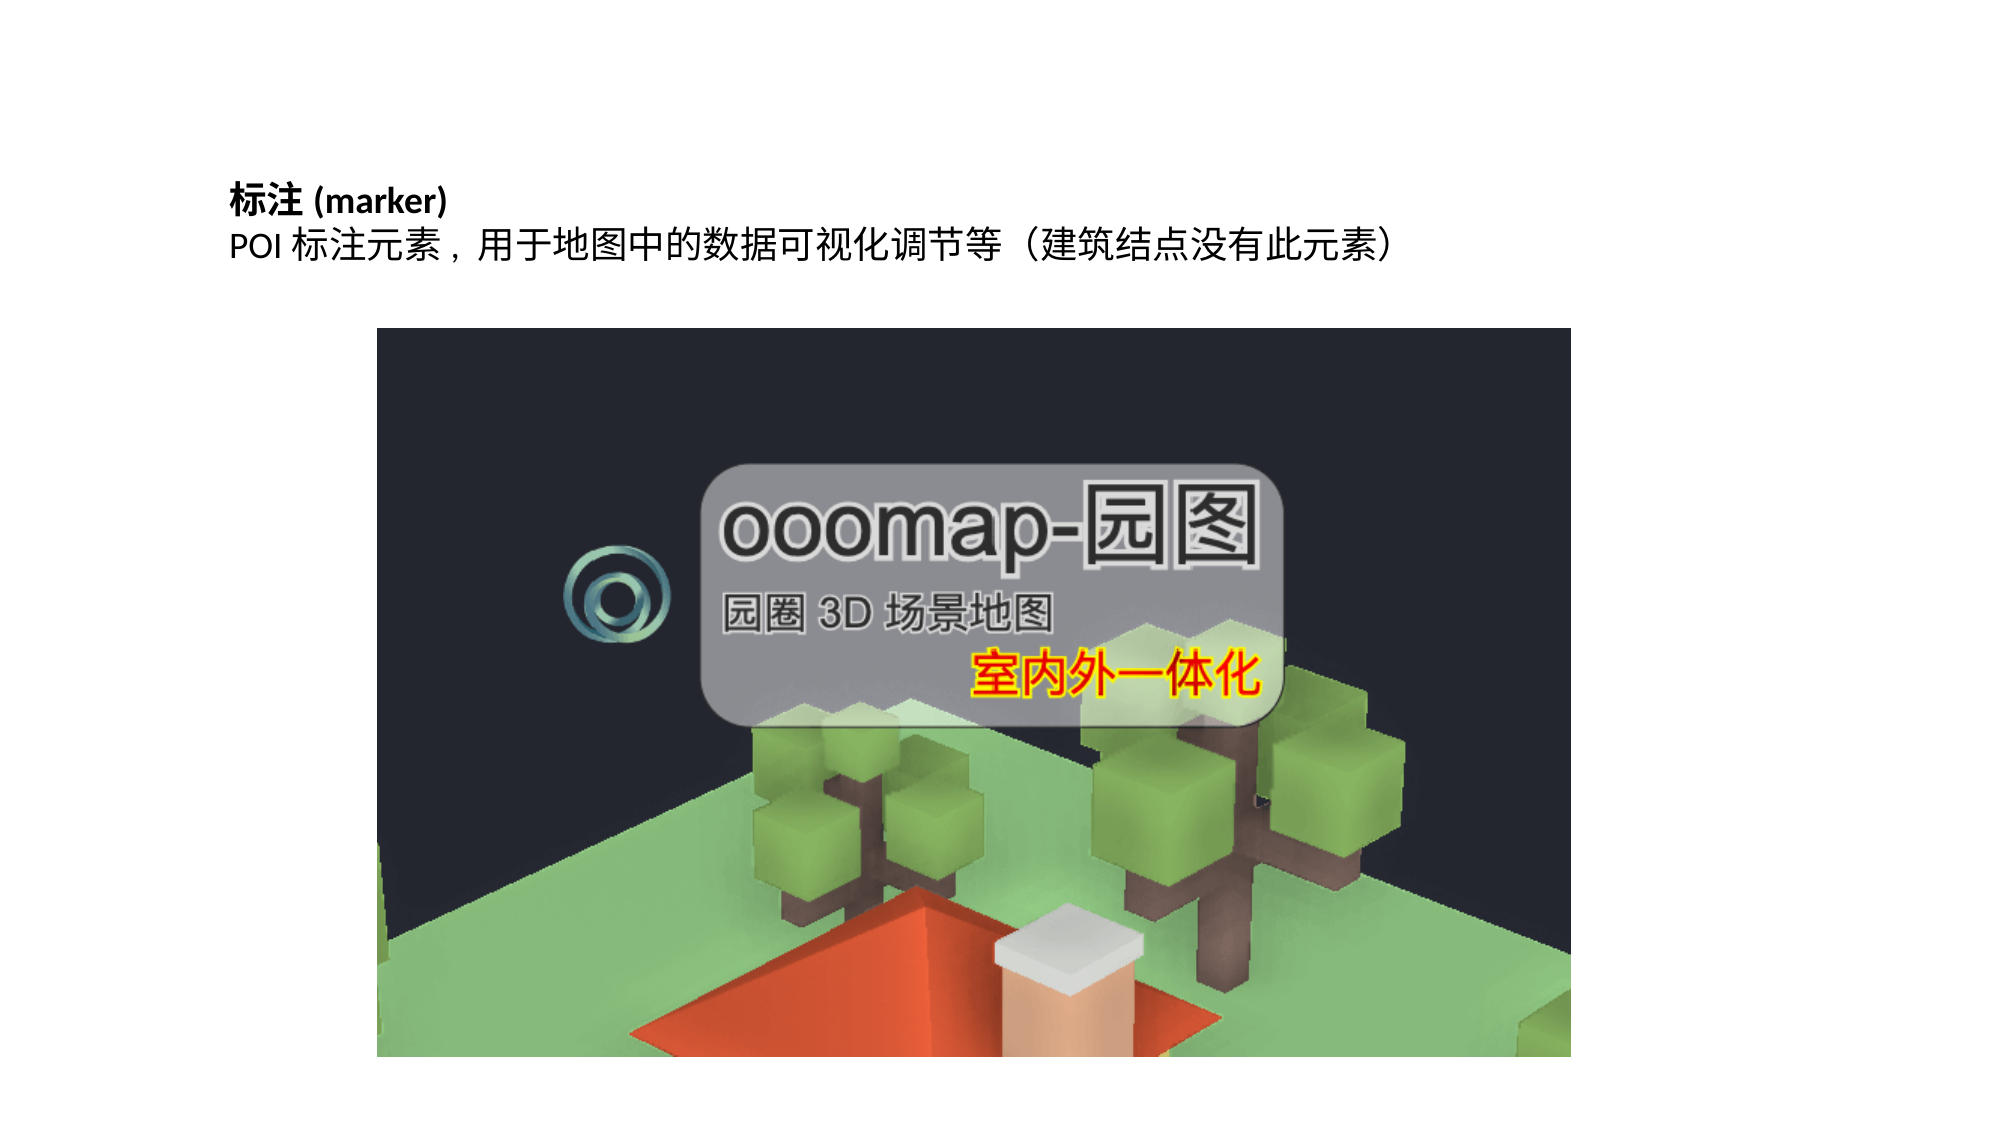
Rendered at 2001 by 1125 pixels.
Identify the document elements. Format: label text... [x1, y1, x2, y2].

picture [376, 328, 1571, 1057]
text_box 标注(marker) POI标注元素, 用于地图中的数据可视化调节等（建筑结点没有此元素） [214, 168, 1430, 274]
